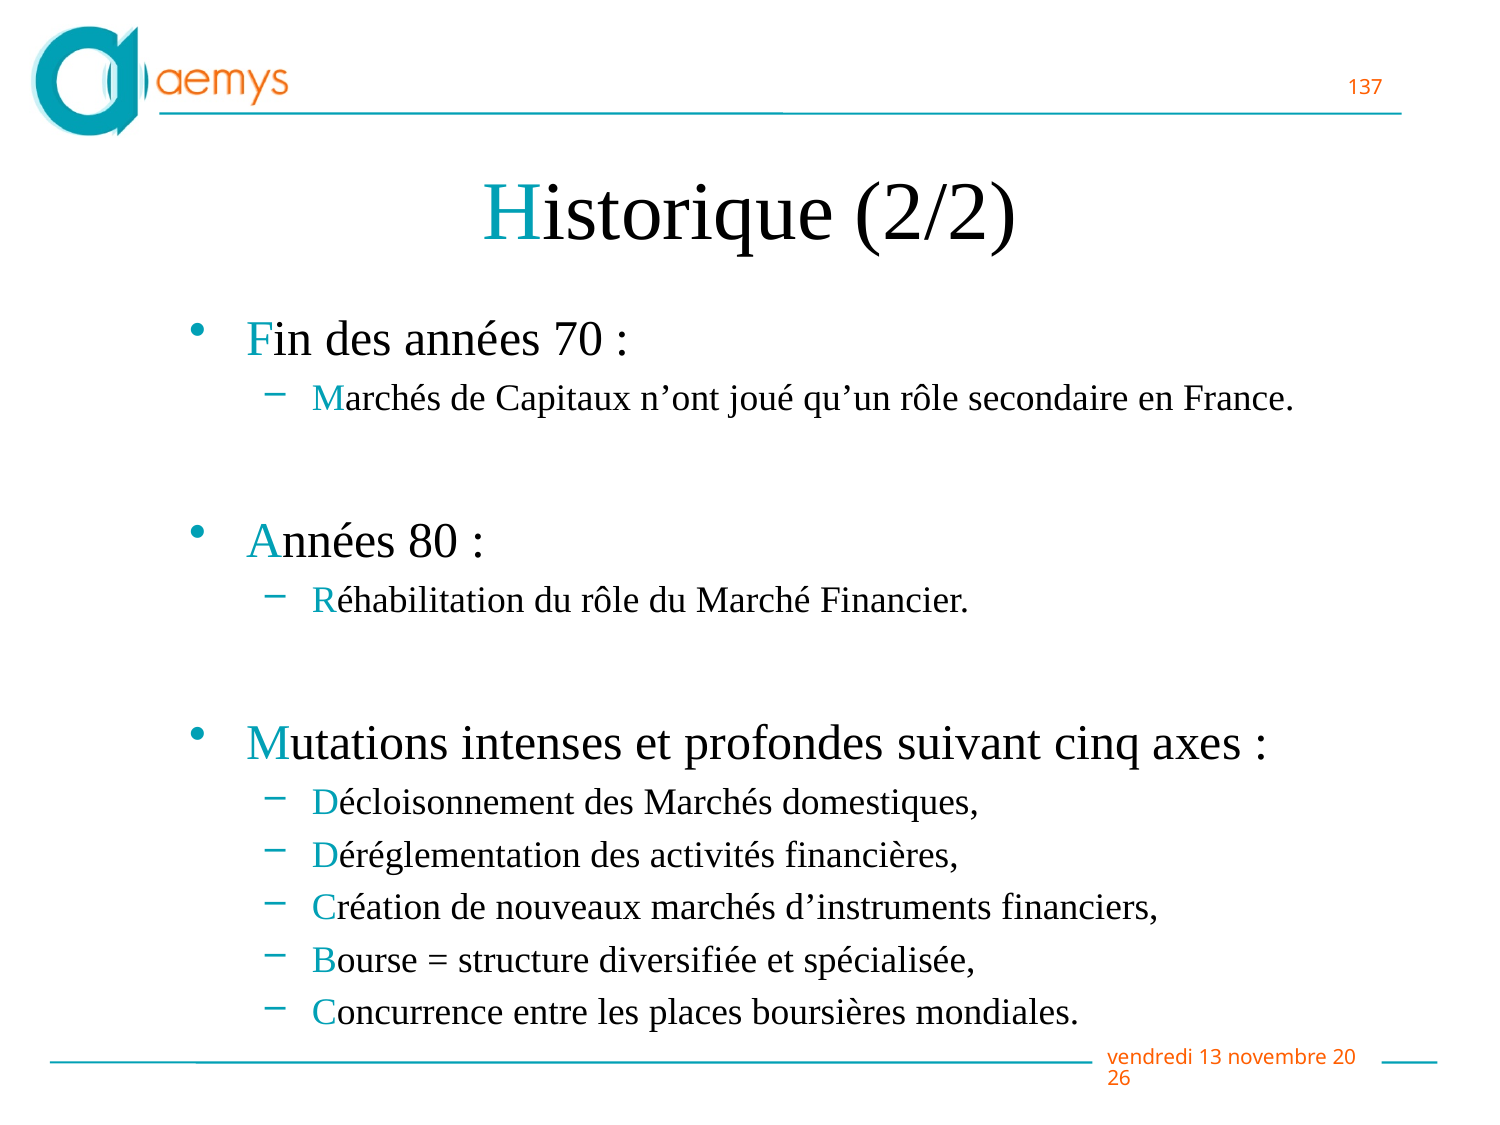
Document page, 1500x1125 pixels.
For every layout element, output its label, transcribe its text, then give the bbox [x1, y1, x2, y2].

list Fin des années 70 : Marchés de Capitaux n’ont joué qu’un rôle secondaire en France. Années 80 : Réhabilitation du rôle du Marché Financier. Mutations intenses et profondes suivant cinq axes : Décloisonnement des Marchés domestiques, Déréglementation des activités financières, Création de nouveaux marchés d’instruments financiers, Bourse = structure diversifiée et spécialisée, Concurrence entre les places boursières mondiales. [174, 300, 1338, 999]
text_box Historique (2/2) [112, 112, 1388, 300]
picture [29, 24, 290, 138]
